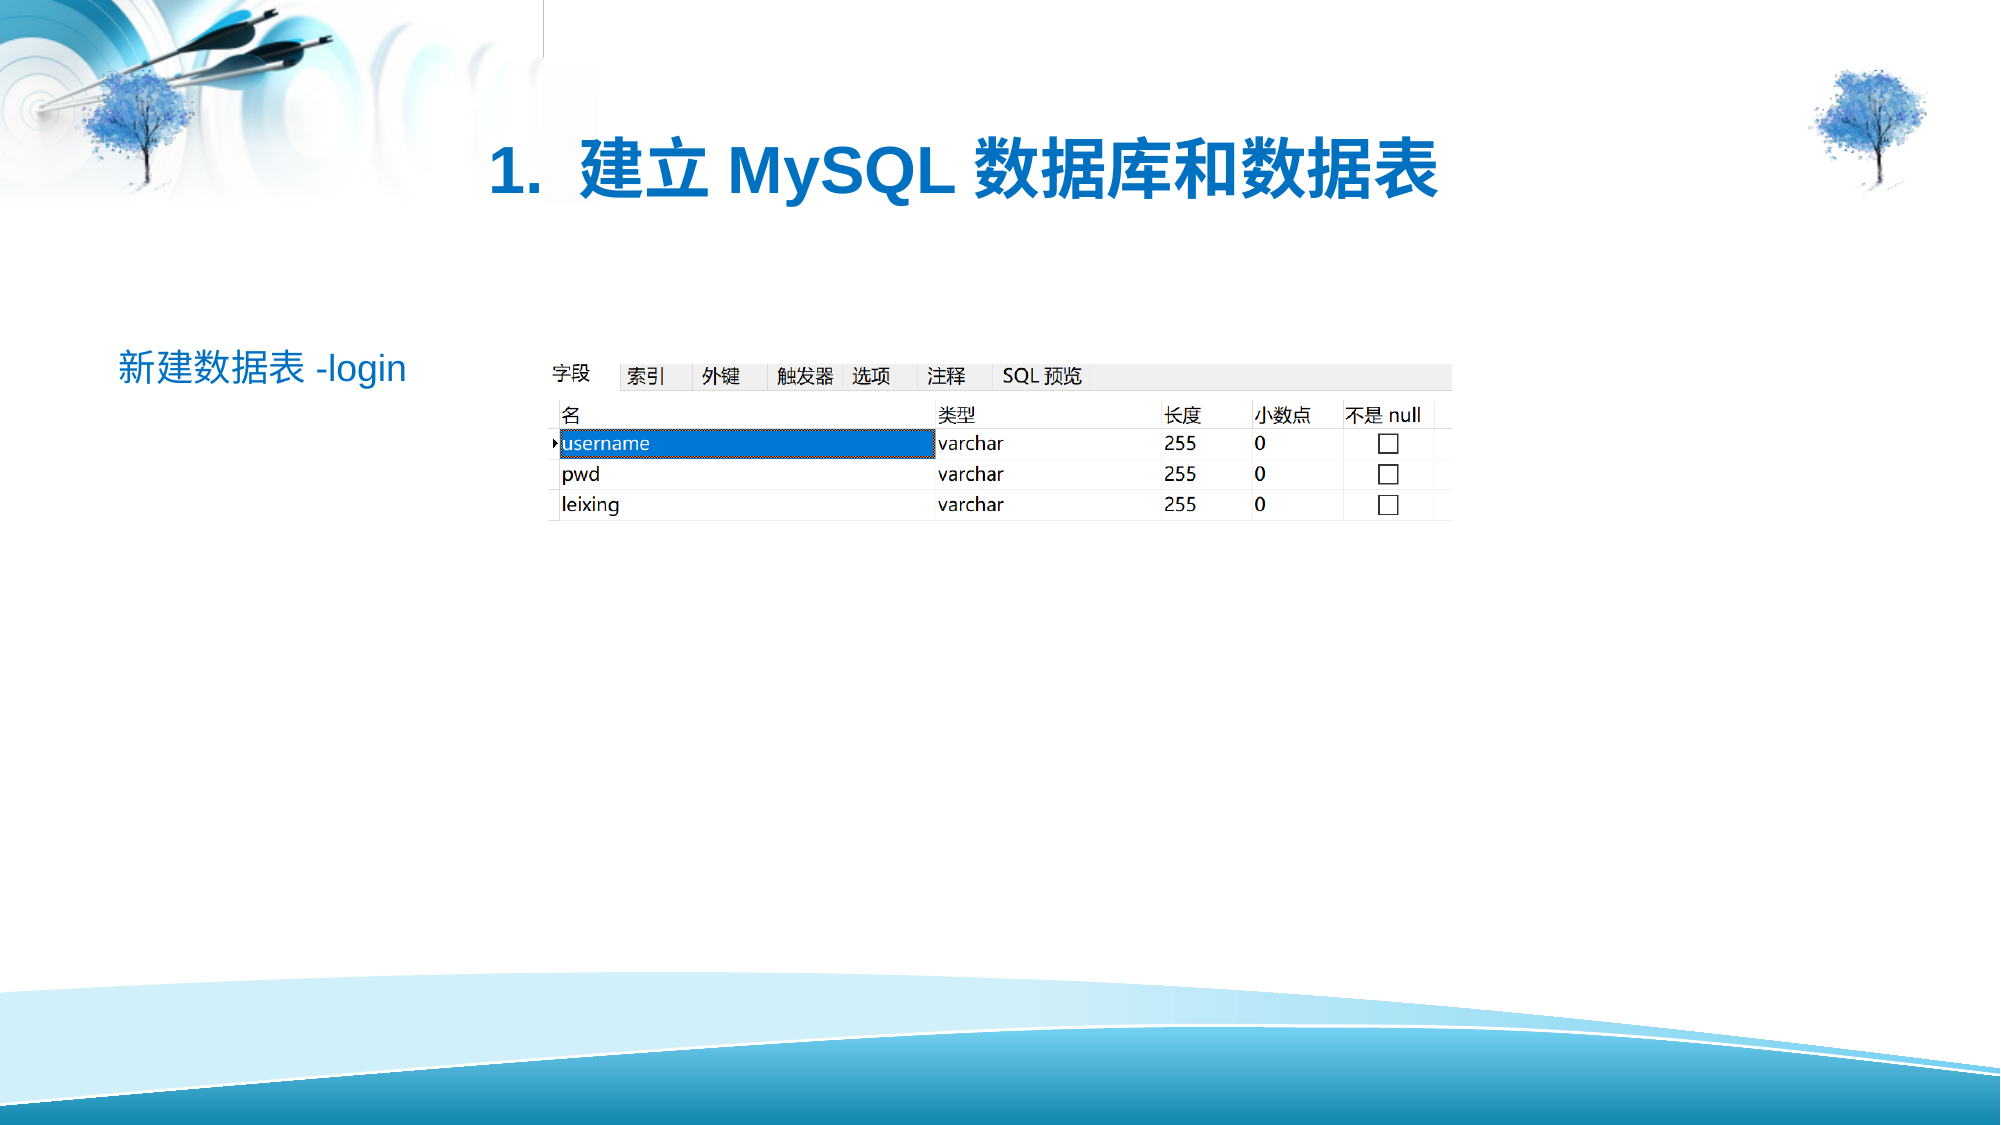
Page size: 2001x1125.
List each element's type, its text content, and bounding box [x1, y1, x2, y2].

picture [0, 0, 1452, 617]
picture [1804, 59, 1928, 199]
text_box 新建数据表-login [44, 322, 464, 397]
text_box 1. 建立MySQL数据库和数据表 [398, 119, 1896, 215]
